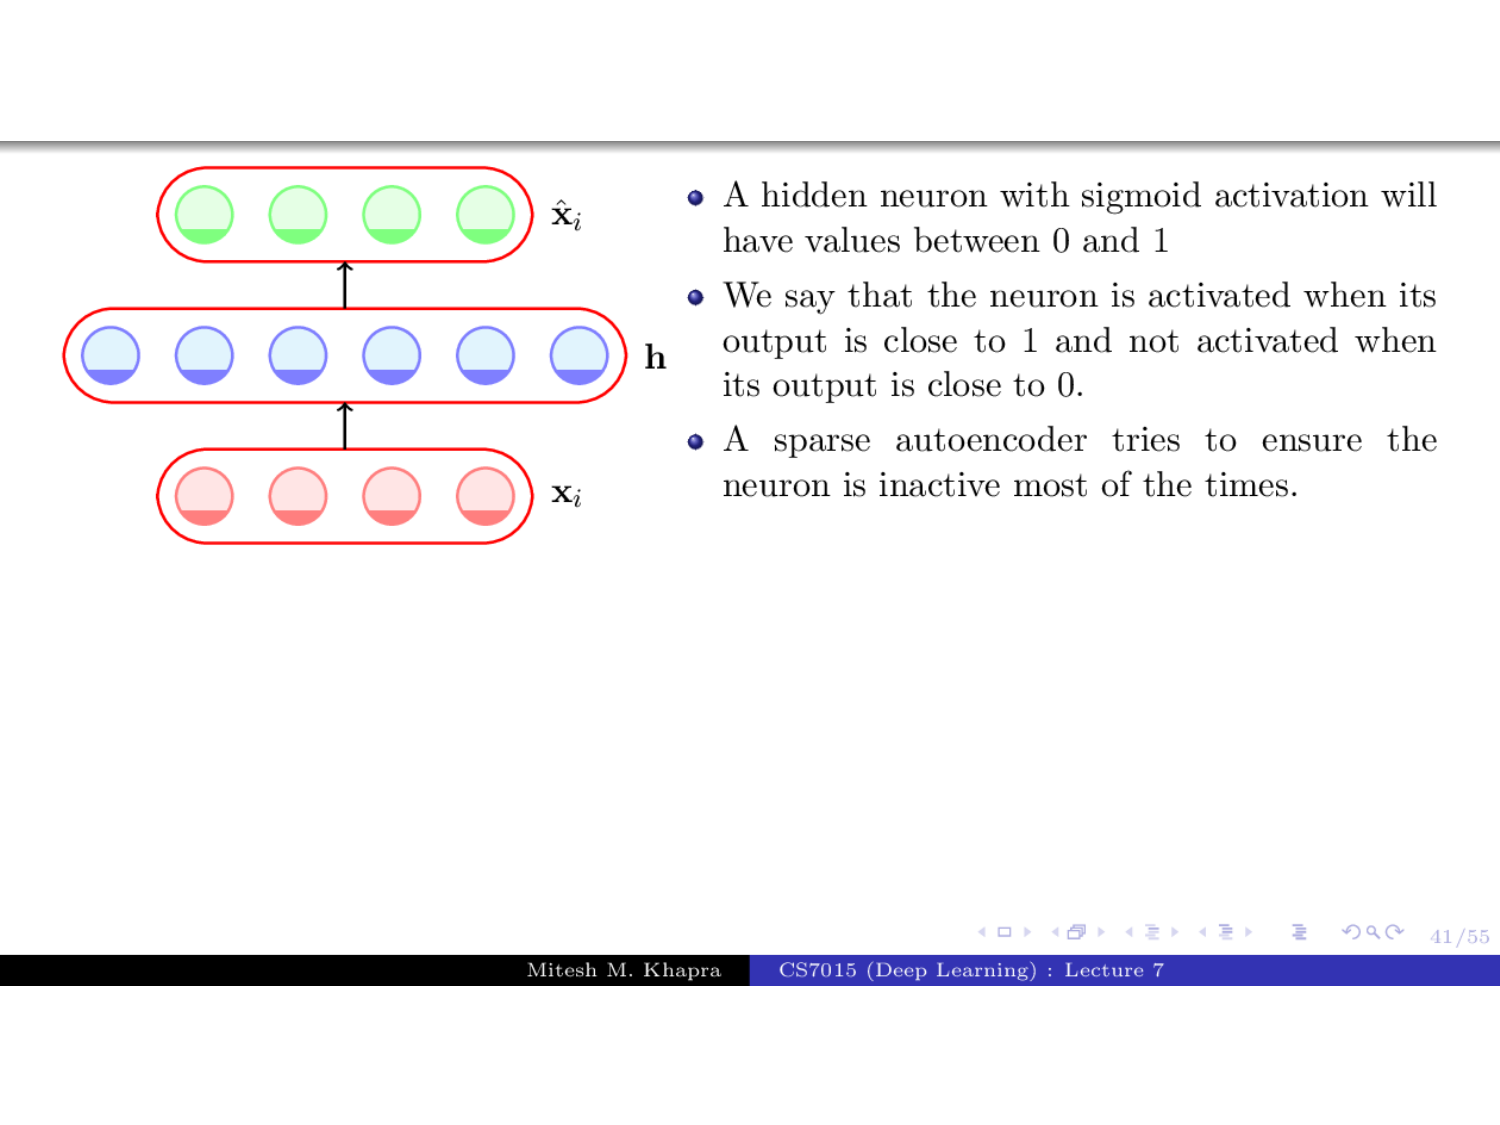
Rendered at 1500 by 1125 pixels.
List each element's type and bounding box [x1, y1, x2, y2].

picture [0, 141, 1500, 986]
